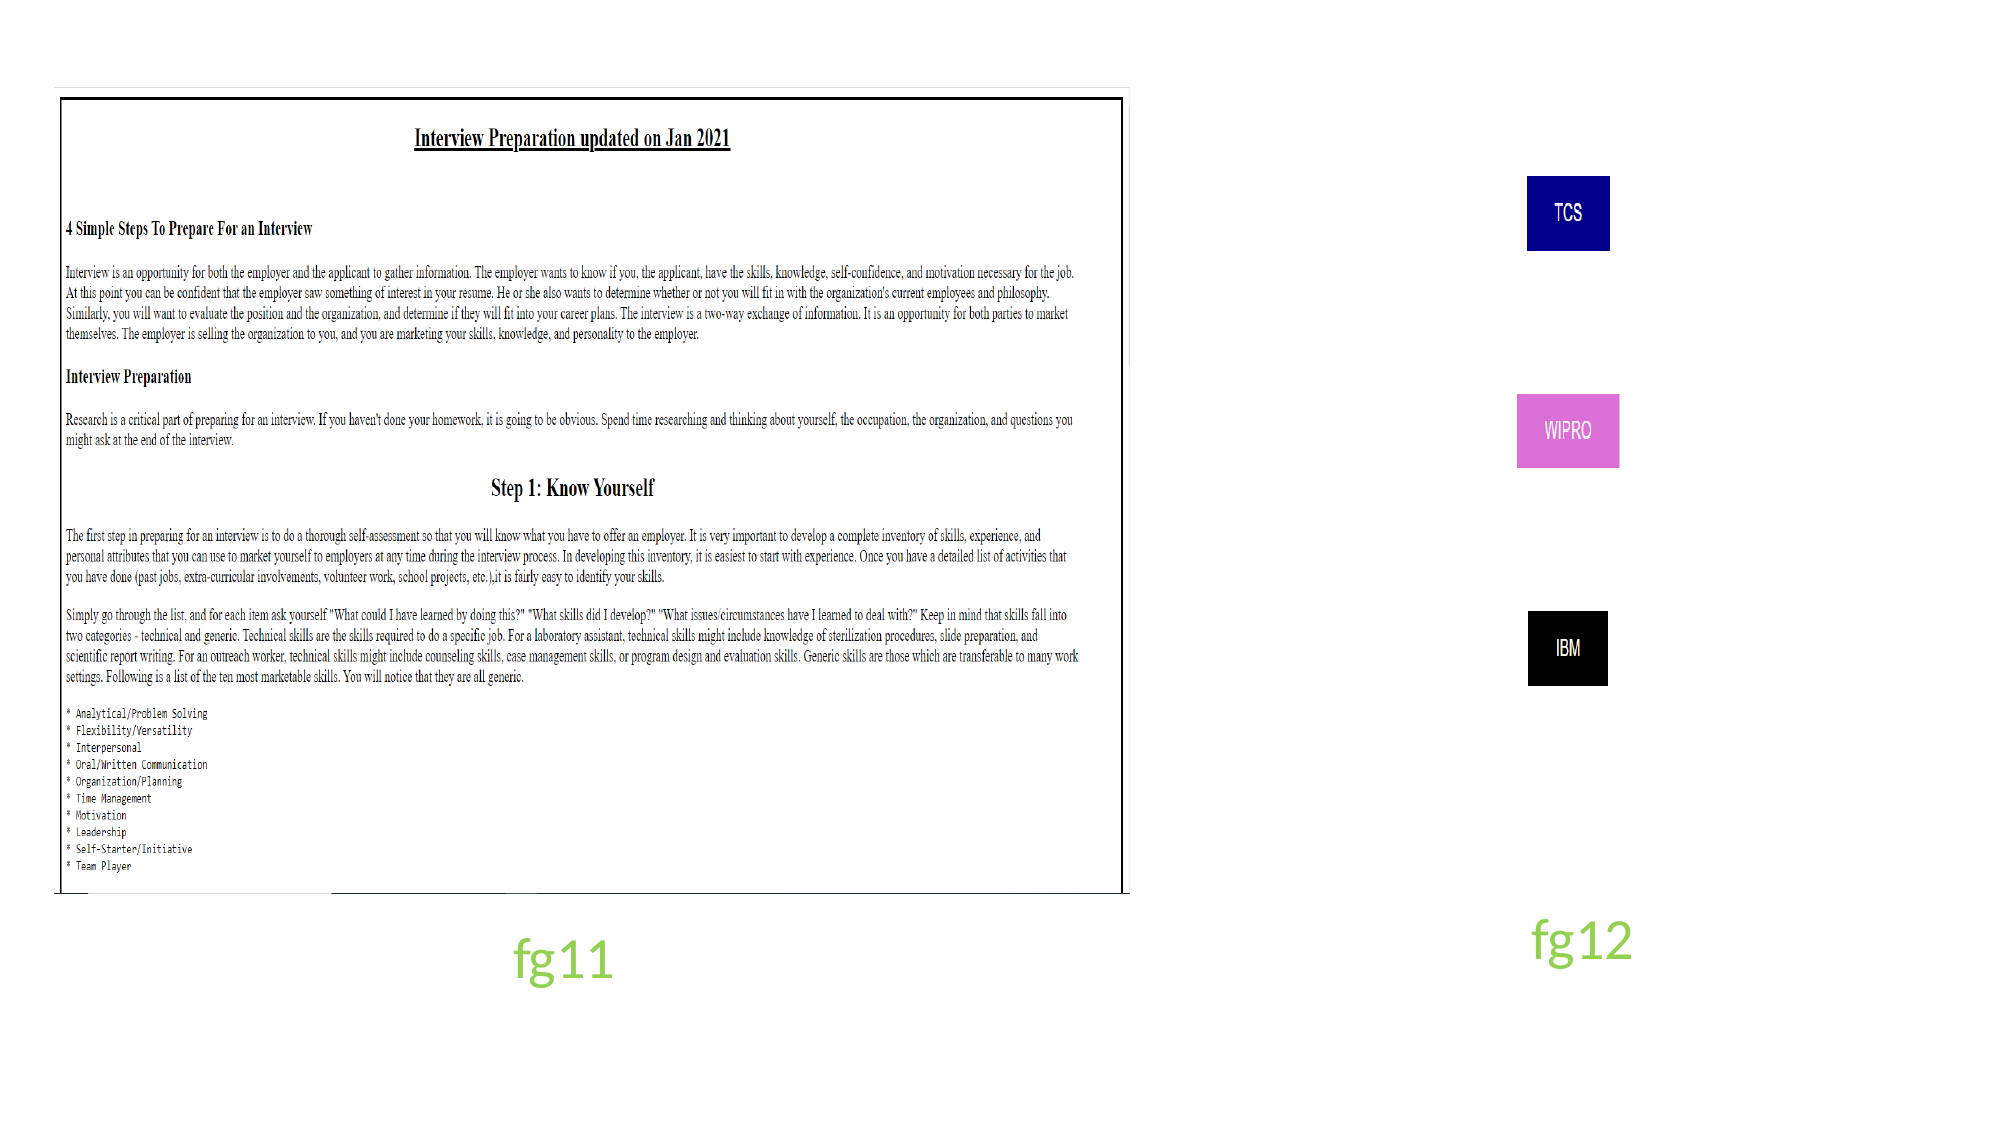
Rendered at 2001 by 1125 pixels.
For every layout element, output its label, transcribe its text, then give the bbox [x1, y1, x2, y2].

text_box fg12 [1517, 896, 1818, 979]
picture [54, 87, 1130, 894]
picture [1196, 99, 1965, 896]
text_box fg11 [498, 912, 810, 998]
